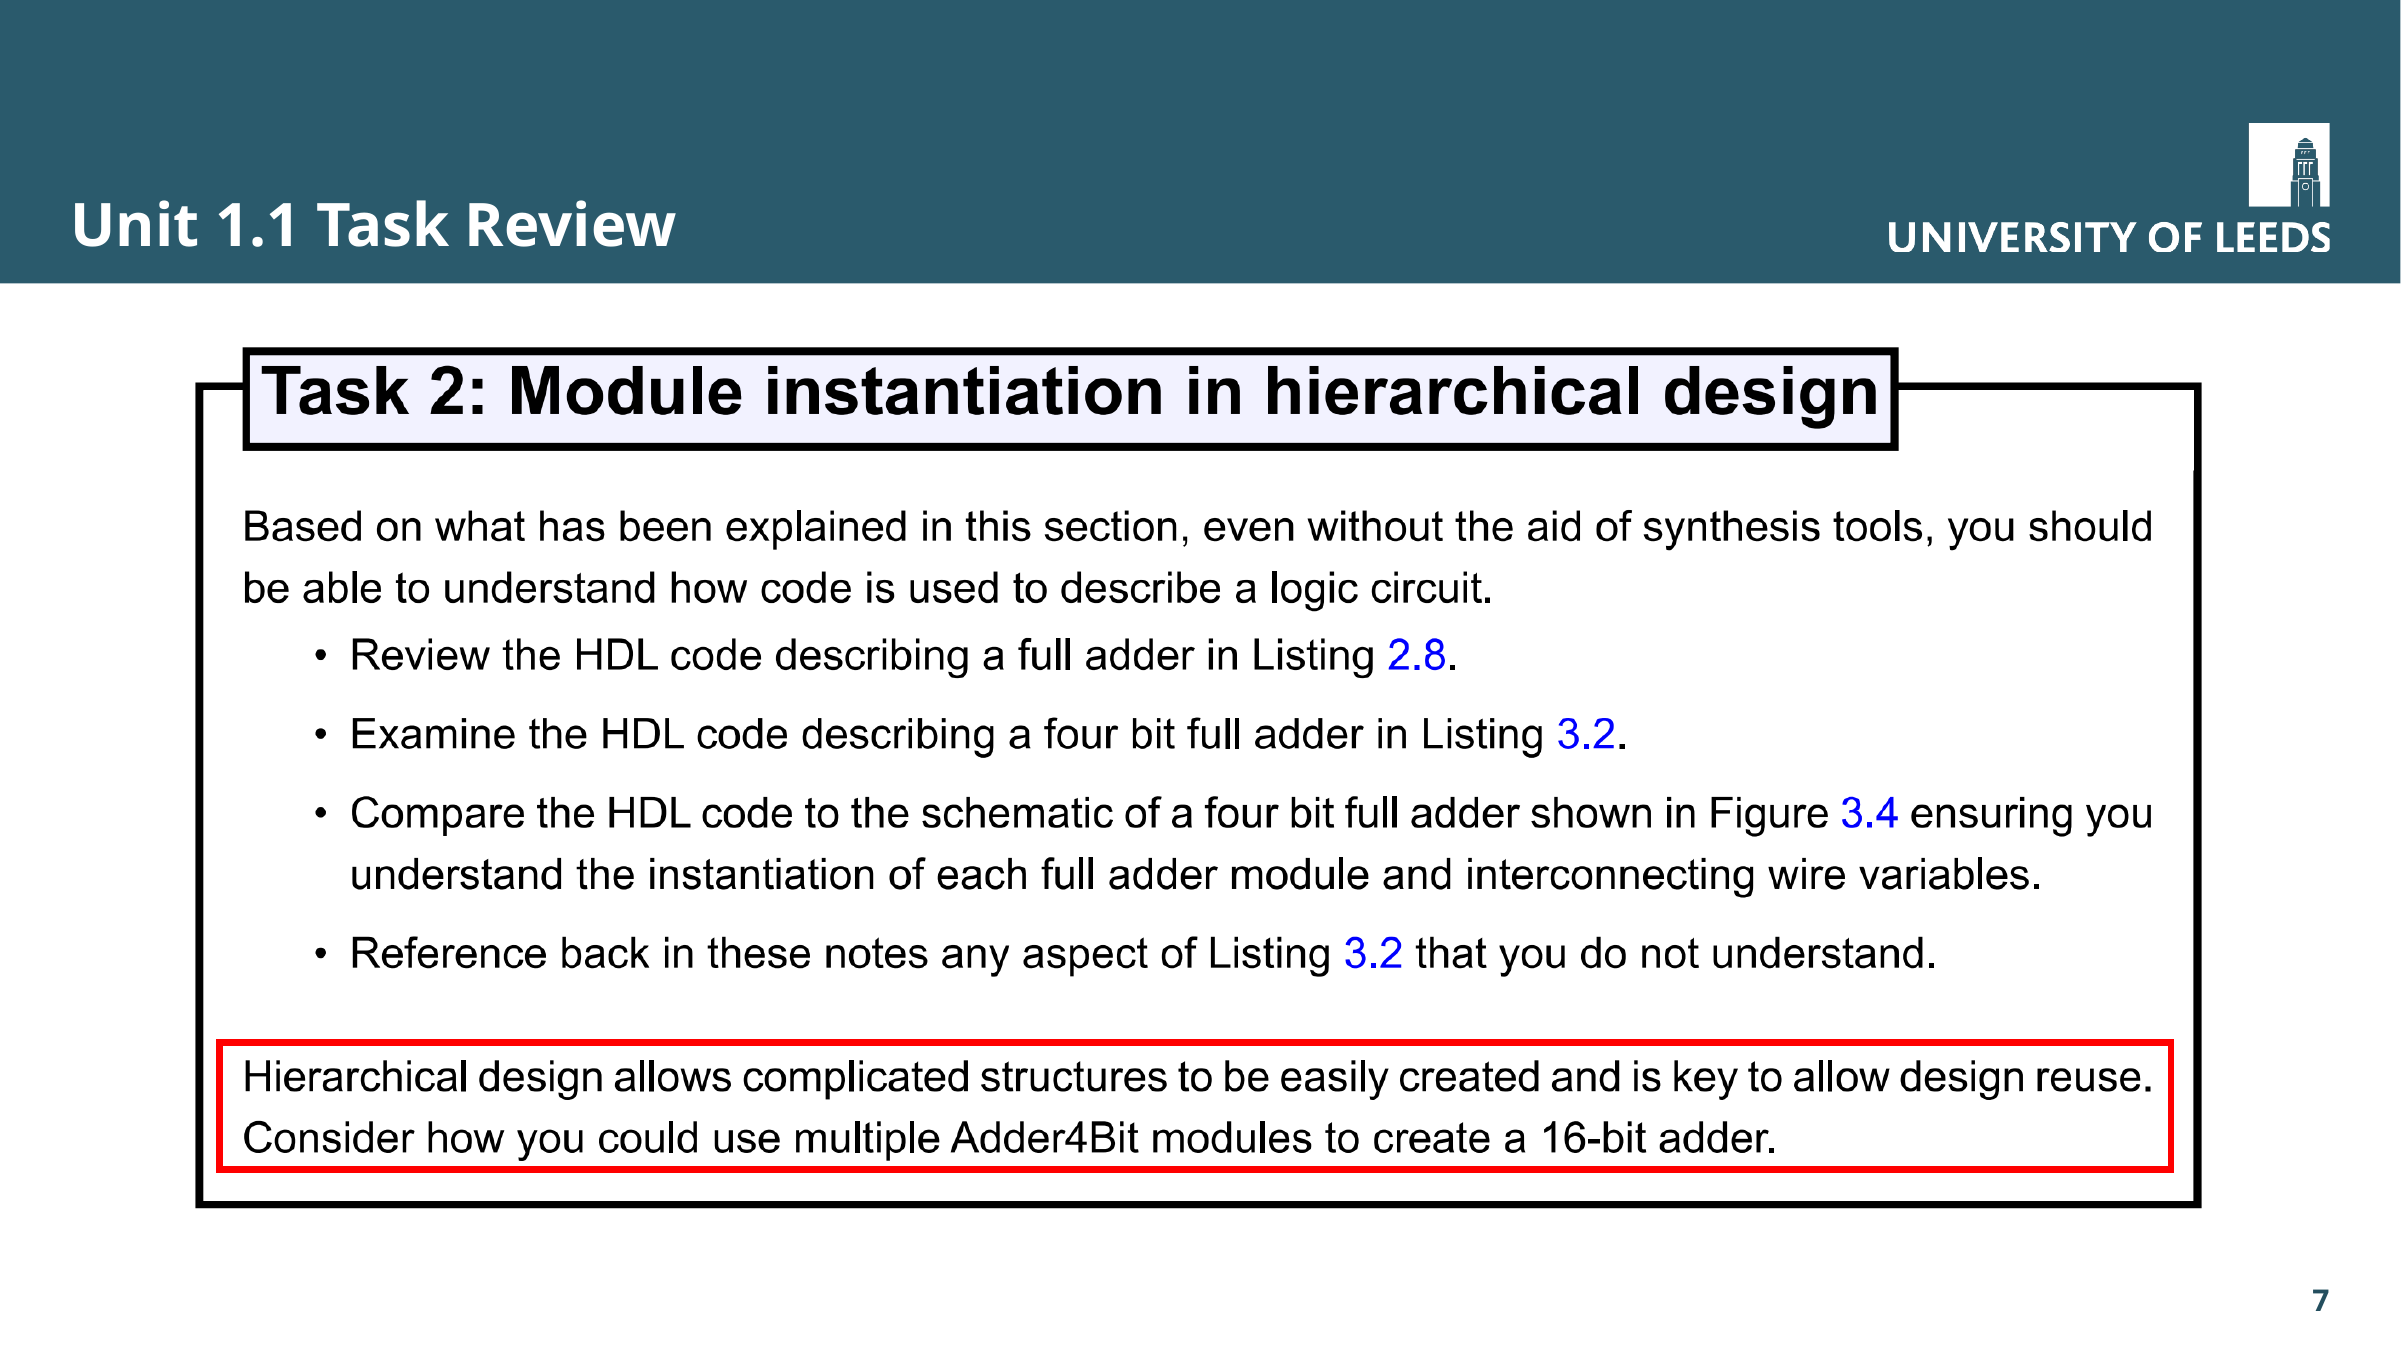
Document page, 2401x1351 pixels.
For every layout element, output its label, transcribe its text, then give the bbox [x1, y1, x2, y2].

title Unit 1.1 Task Review [70, 81, 1806, 259]
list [175, 327, 2225, 1230]
